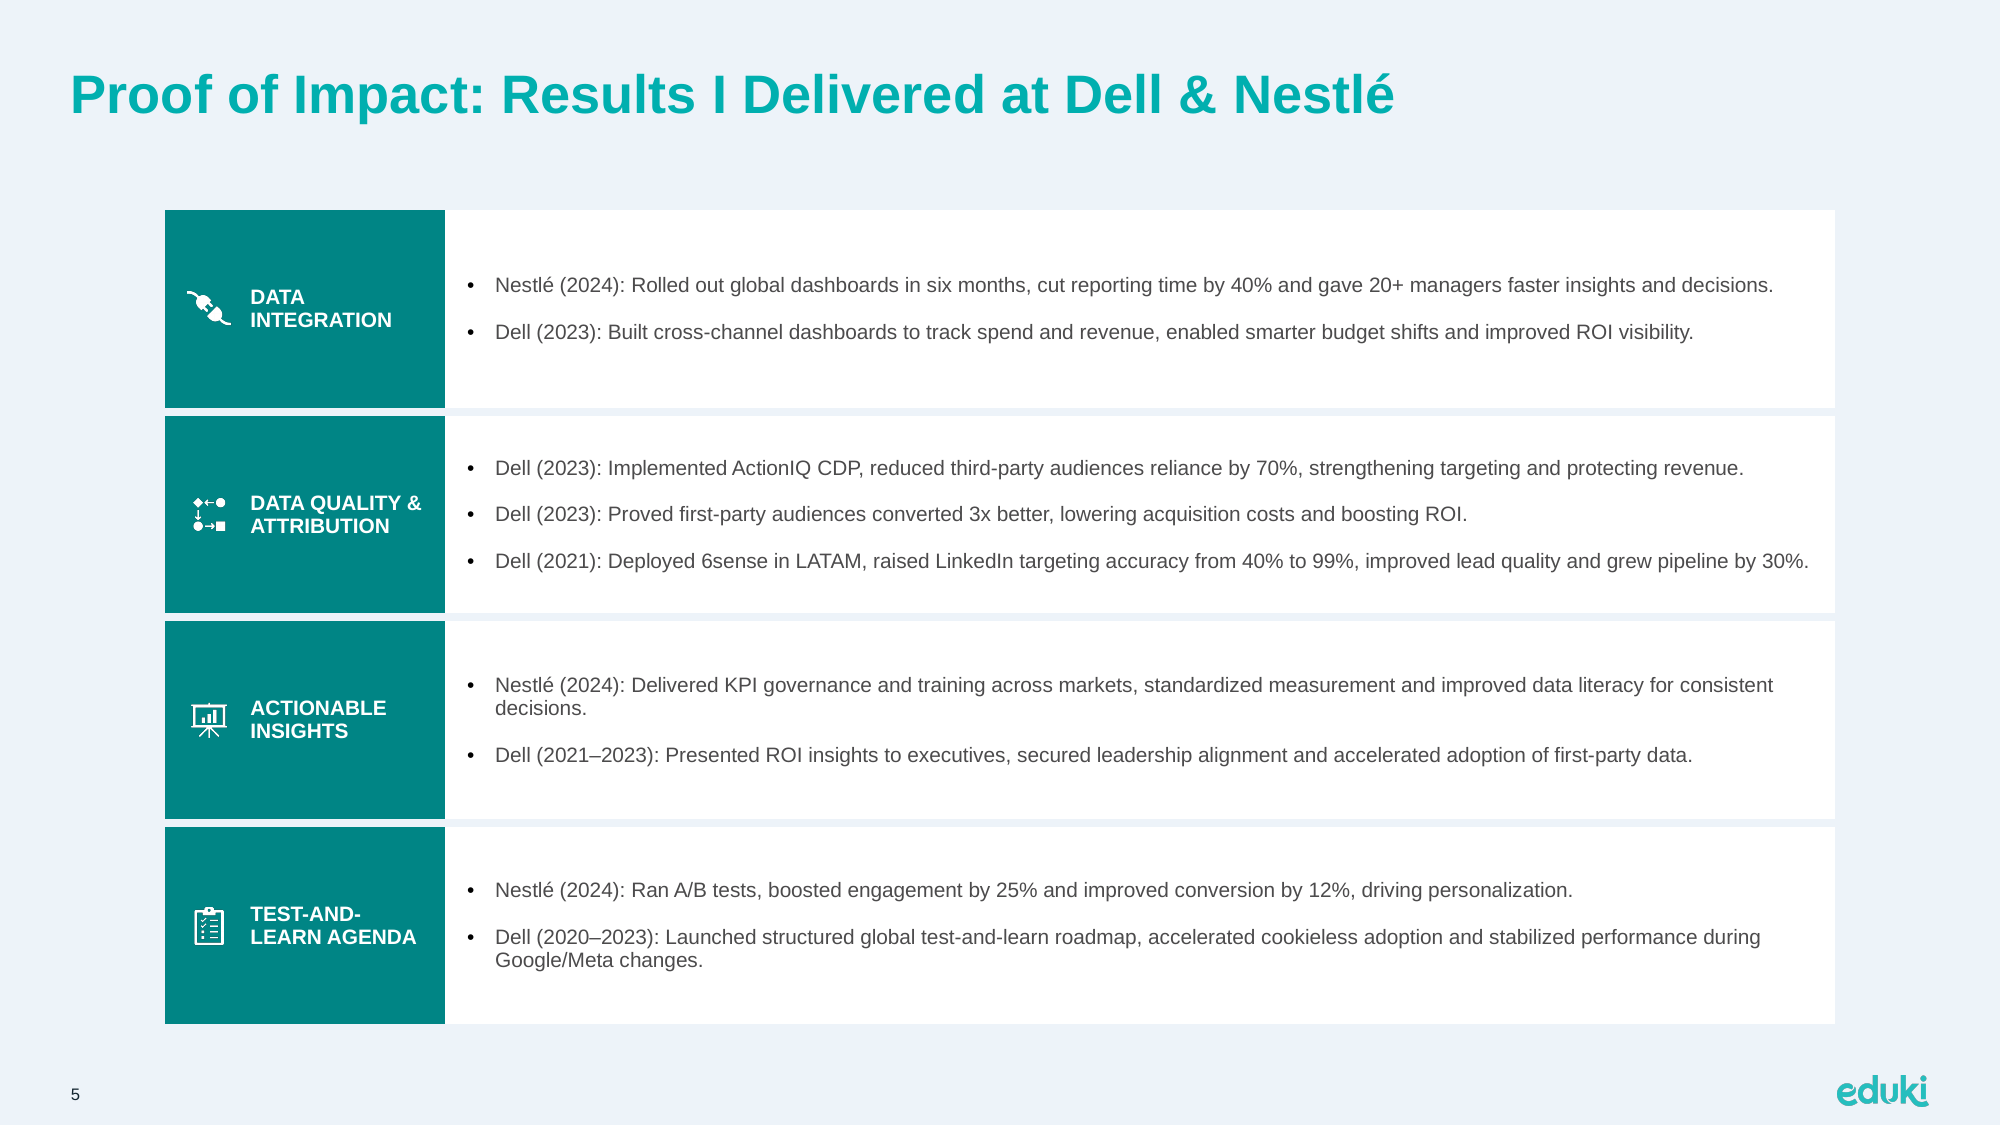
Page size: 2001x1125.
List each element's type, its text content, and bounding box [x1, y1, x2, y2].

table_header Data Integration [165, 210, 445, 408]
table_cell Data Quality & Attribution [165, 416, 445, 613]
picture [186, 697, 232, 743]
table_cell Actionable Insights [165, 621, 445, 819]
slide_number 5 [70, 1080, 121, 1107]
table_cell Nestlé (2024): Delivered KPI governance and training across markets, standardized measurement and improved data literacy for consistent decisions. Dell (2021–2023): Presented ROI insights to executives, secured leadership alignment and accelerated adoption of first-party data. [445, 621, 1835, 819]
table_cell Dell (2023): Implemented ActionIQ CDP, reduced third-party audiences reliance by 70%, strengthening targeting and protecting revenue. Dell (2023): Proved first-party audiences converted 3x better, lowering acquisition costs and boosting ROI. Dell (2021): Deployed 6sense in LATAM, raised LinkedIn targeting accuracy from 40% to 99%, improved lead quality and grew pipeline by 30%. [445, 416, 1835, 613]
table_cell Nestlé (2024): Ran A/B tests, boosted engagement by 25% and improved conversion by 12%, driving personalization. Dell (2020–2023): Launched structured global test-and-learn roadmap, accelerated cookieless adoption and stabilized performance during Google/Meta changes. [445, 827, 1835, 1024]
picture [186, 903, 232, 949]
table_cell Test-and-Learn Agenda [165, 827, 445, 1024]
picture [1837, 1075, 1929, 1107]
table_header Nestlé (2024): Rolled out global dashboards in six months, cut reporting time by 40% and gave 20+ managers faster insights and decisions. Dell (2023): Built cross-channel dashboards to track spend and revenue, enabled smarter budget shifts and improved ROI visibility. [445, 210, 1835, 408]
picture [186, 285, 232, 331]
picture [186, 491, 232, 537]
title Proof of Impact: Results I Delivered at Dell & Nestlé [70, 70, 1929, 148]
